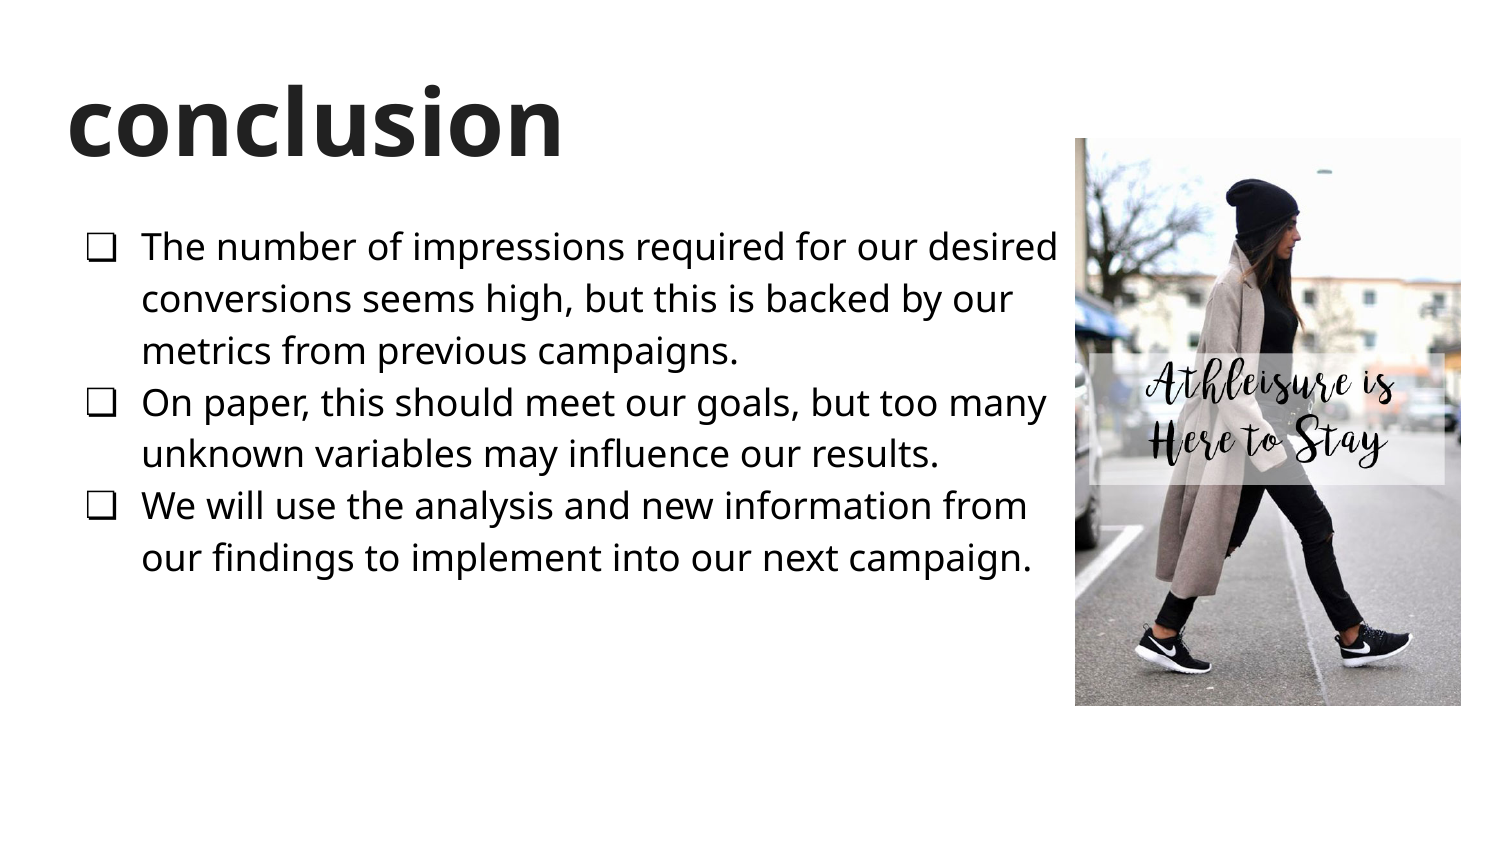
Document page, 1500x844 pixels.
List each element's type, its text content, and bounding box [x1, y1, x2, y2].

list The number of impressions required for our desired conversions seems high, but this is backed by our metrics from previous campaigns. On paper, this should meet our goals, but too many unknown variables may influence our results. We will use the analysis and new information from our findings to implement into our next campaign. [51, 201, 1076, 750]
title conclusion [51, 48, 1449, 180]
picture [1075, 137, 1461, 706]
